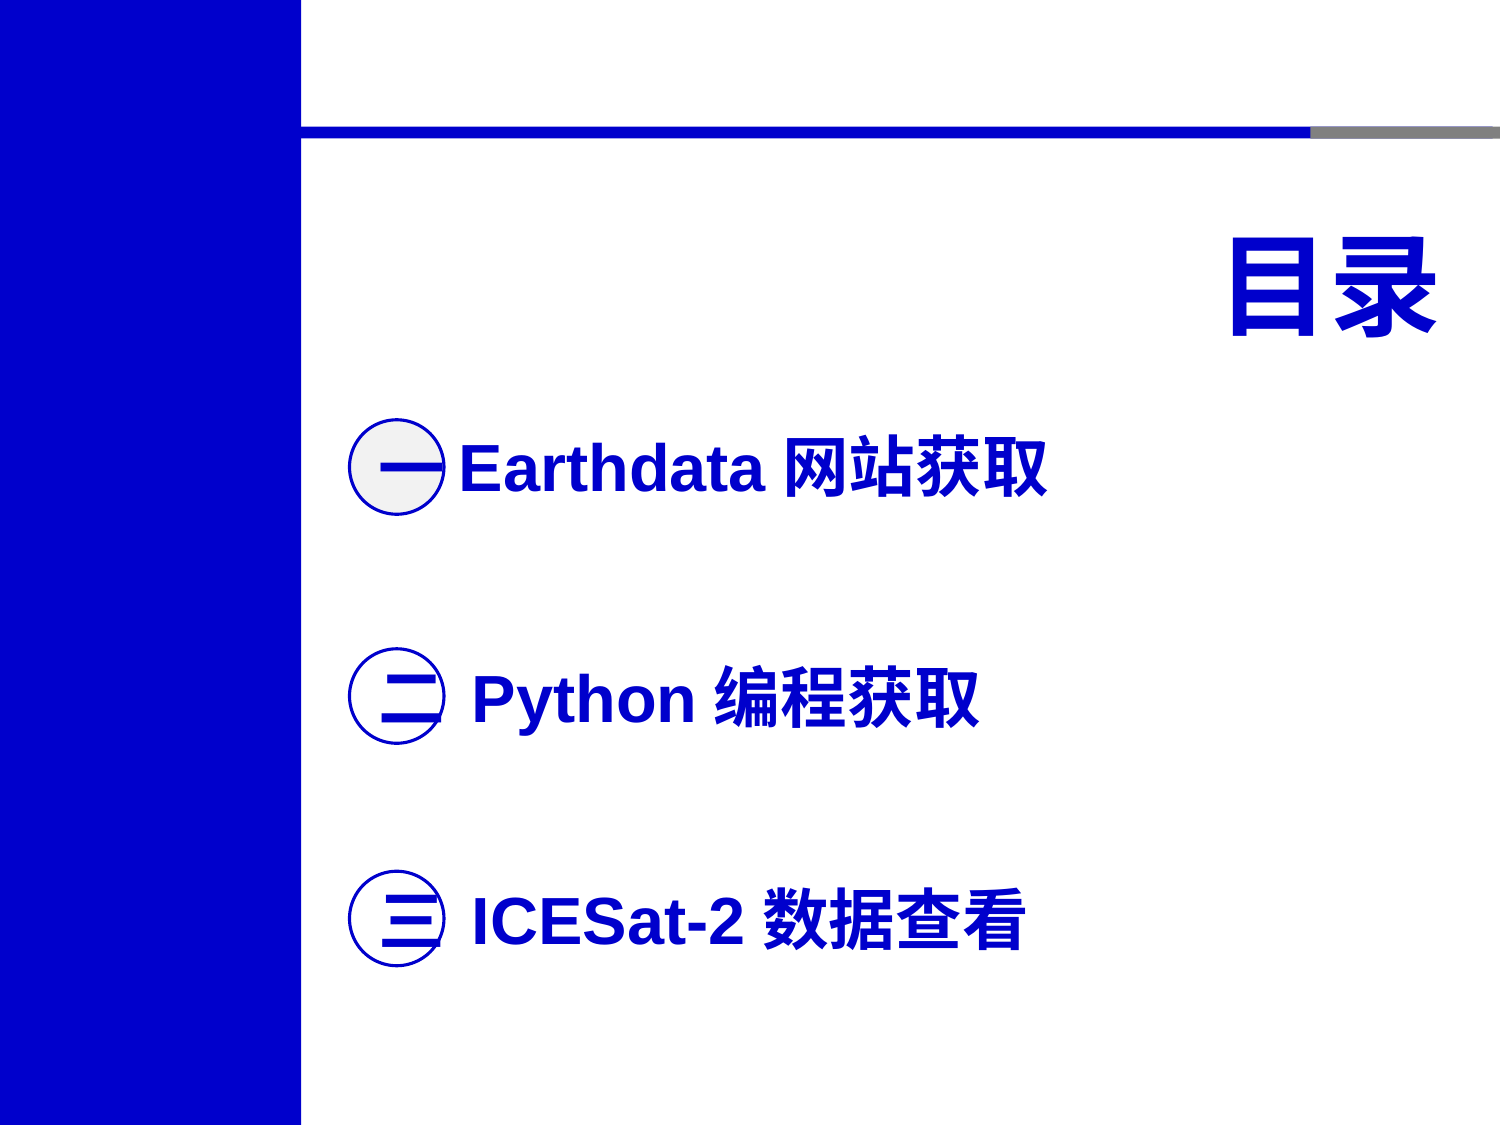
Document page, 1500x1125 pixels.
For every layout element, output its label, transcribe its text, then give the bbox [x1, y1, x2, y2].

text_box 目录 [1202, 207, 1457, 357]
text_box [0, 0, 302, 1125]
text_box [349, 647, 1288, 744]
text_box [349, 869, 1288, 966]
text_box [349, 416, 1207, 515]
